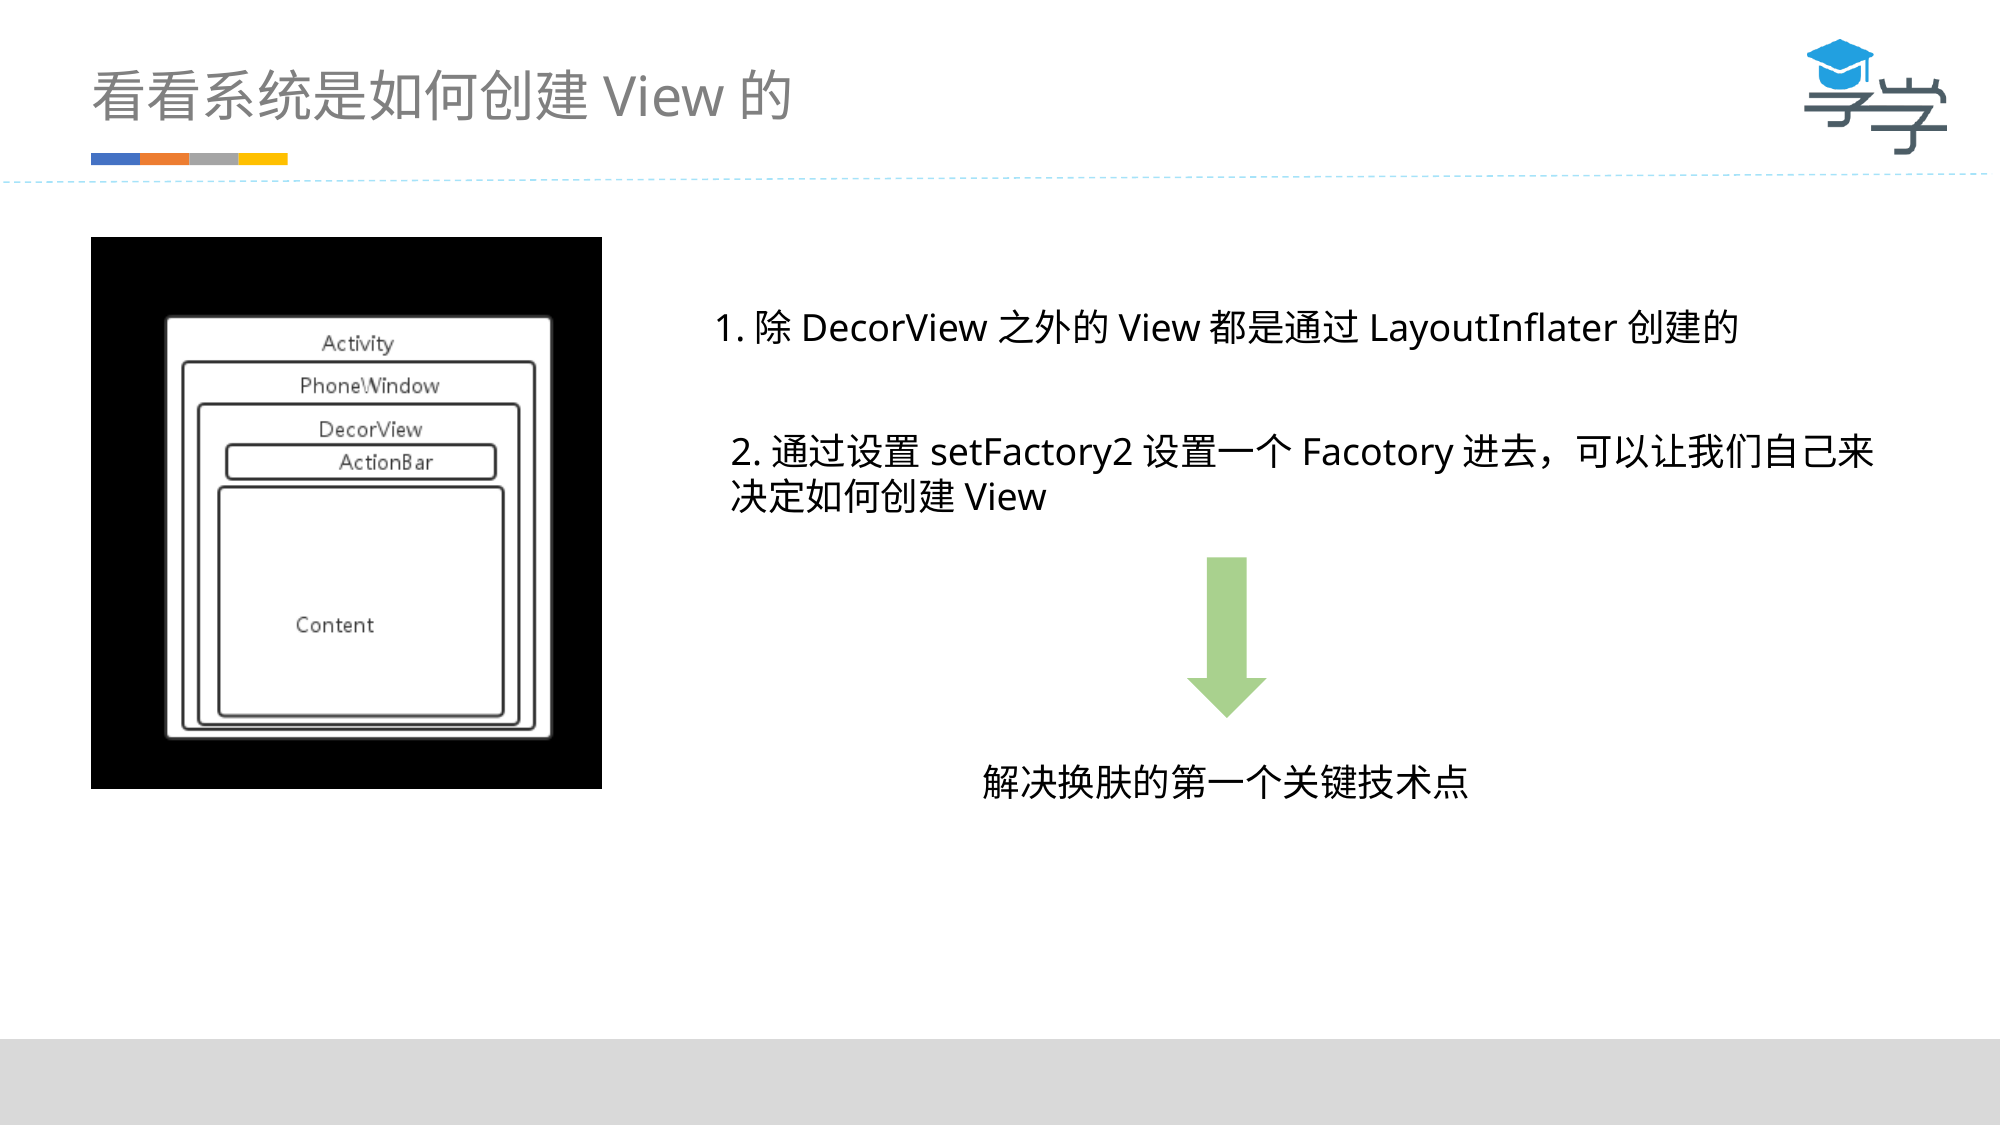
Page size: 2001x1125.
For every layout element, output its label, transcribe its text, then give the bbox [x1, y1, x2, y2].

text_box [0, 173, 1993, 183]
text_box 1.除DecorView之外的View都是通过LayoutInflater创建的 [699, 296, 1755, 357]
text_box 2.通过设置setFactory2设置一个Facotory进去，可以让我们自己来 决定如何创建View [715, 420, 1891, 526]
picture [90, 237, 602, 789]
picture [1799, 20, 1952, 173]
text_box 看看系统是如何创建View的 [91, 60, 975, 128]
text_box 解决换肤的第一个关键技术点 [968, 752, 1486, 812]
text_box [90, 152, 288, 166]
text_box [1184, 556, 1270, 720]
